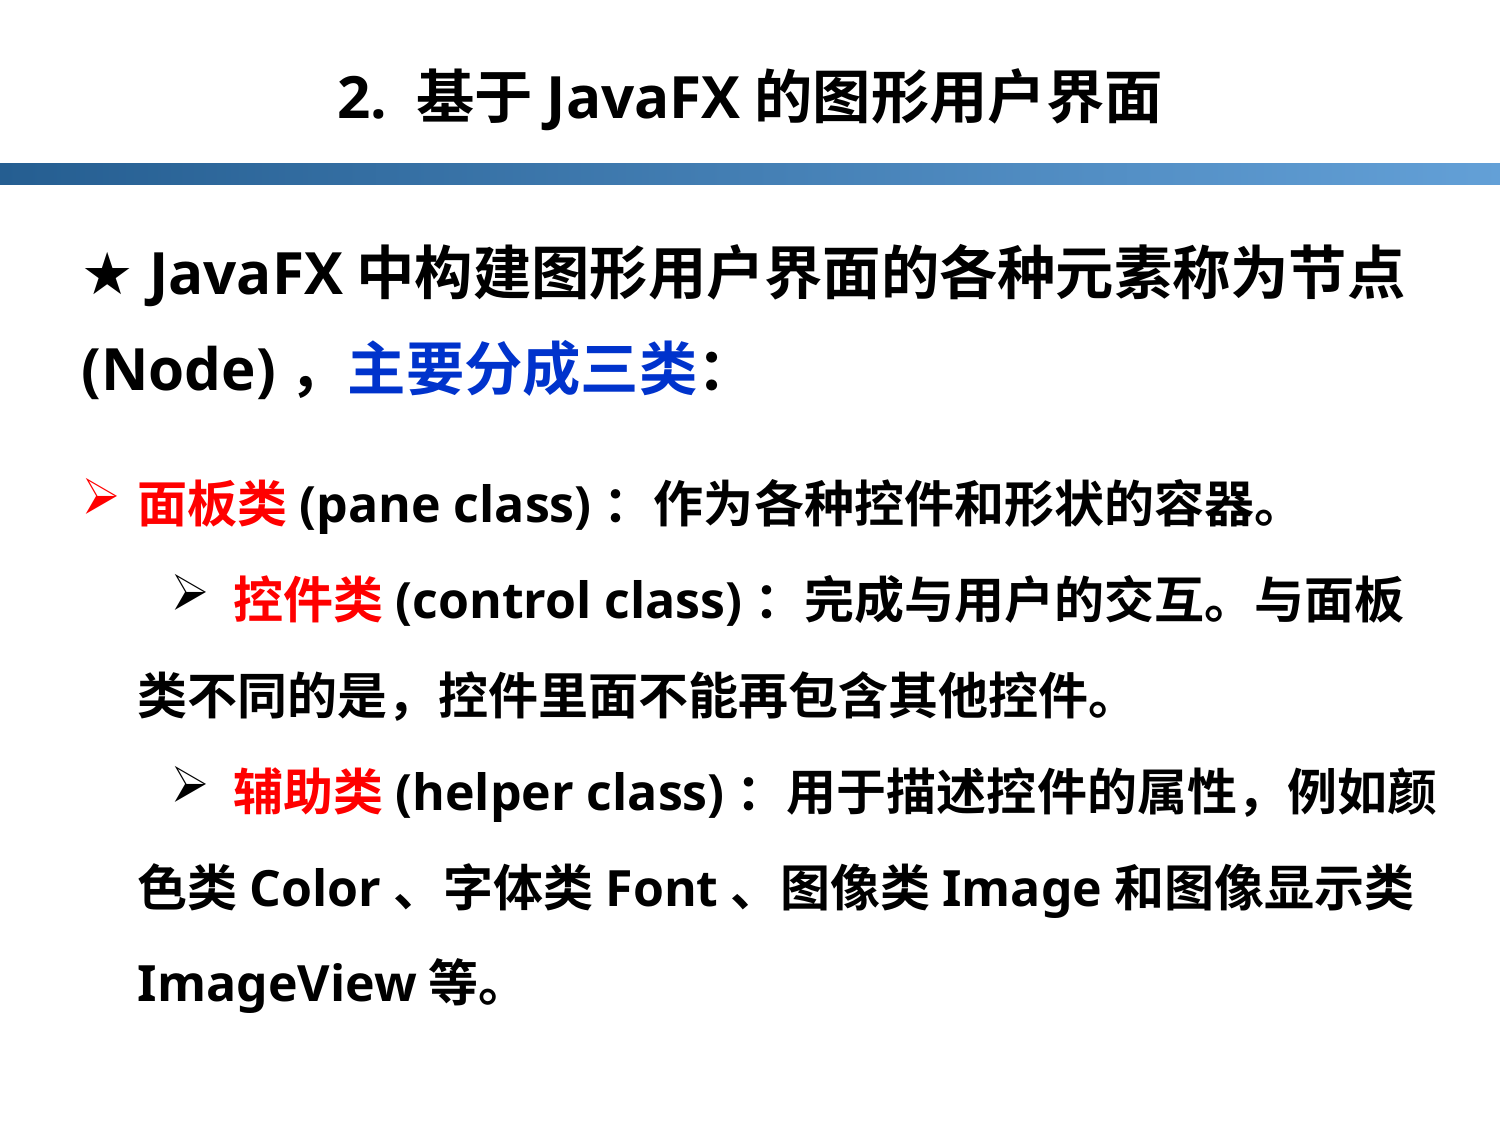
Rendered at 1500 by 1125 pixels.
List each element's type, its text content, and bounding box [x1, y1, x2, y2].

text_box [0, 163, 1500, 185]
title 2. 基于JavaFX的图形用户界面 [106, 45, 1394, 146]
text_box ★ JavaFX中构建图形用户界面的各种元素称为节点(Node)，主要分成三类： 面板类(pane class)：作为各种控件和形状的容器。 控件类(control class)：完成与用户的交互。与面板类不同的是，控件里面不能再包含其他控件。 辅助类(helper class)：用于描述控件的属性，例如颜色类Color、字体类Font、图像类Image和图像显示类ImageView等。 [66, 202, 1459, 1020]
